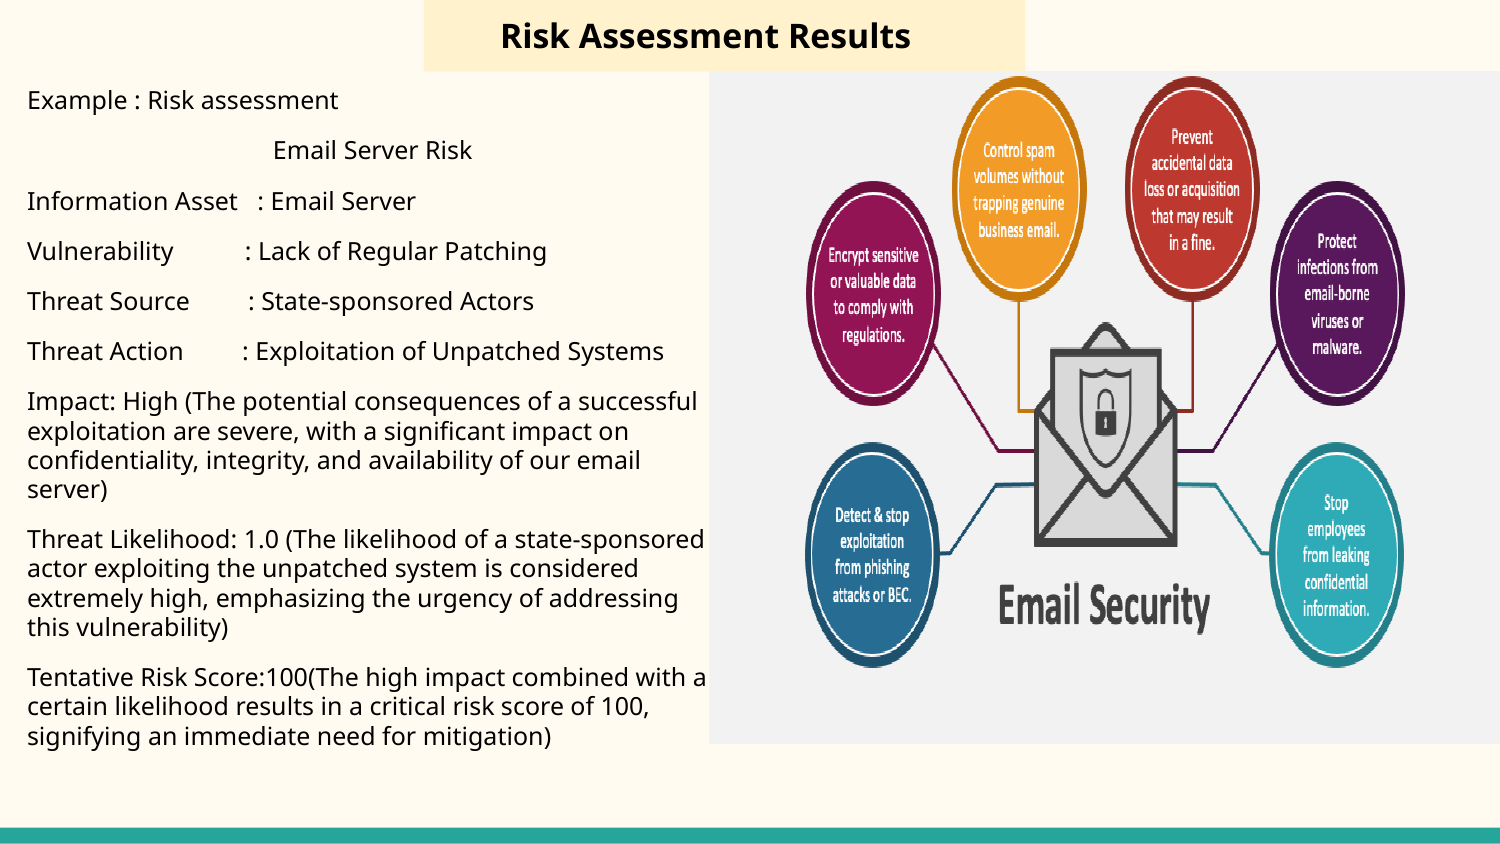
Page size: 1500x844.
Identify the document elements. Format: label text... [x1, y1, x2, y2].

text_box Example : Risk assessment Email Server Risk Information Asset : Email Server Vulnerability : Lack of Regular Patching Threat Source : State-sponsored Actors Threat Action : Exploitation of Unpatched Systems Impact: High (The potential consequences of a successful exploitation are severe, with a significant impact on confidentiality, integrity, and availability of our email server) Threat Likelihood: 1.0 (The likelihood of a state-sponsored actor exploiting the unpatched system is considered extremely high, emphasizing the urgency of addressing this vulnerability) Tentative Risk Score:100(The high impact combined with a certain likelihood results in a critical risk score of 100, signifying an immediate need for mitigation) [12, 71, 706, 744]
picture [708, 71, 1500, 744]
title Risk Assessment Results [423, 0, 1026, 71]
